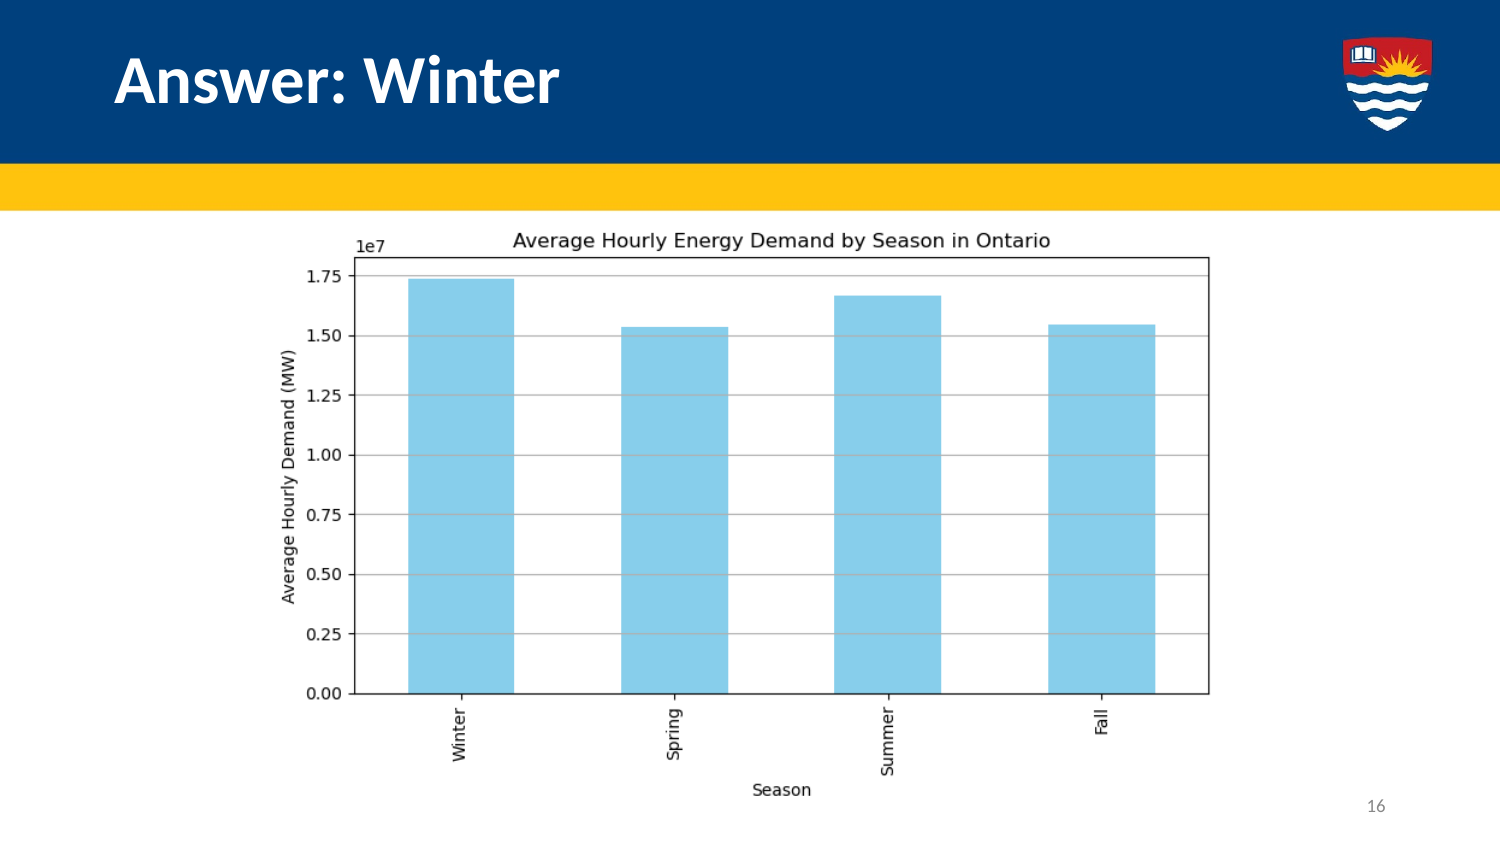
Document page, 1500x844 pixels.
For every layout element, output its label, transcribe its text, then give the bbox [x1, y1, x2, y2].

picture [0, 0, 1500, 844]
title Answer: Winter [103, 0, 1397, 164]
slide_number ‹#› [1059, 782, 1397, 827]
